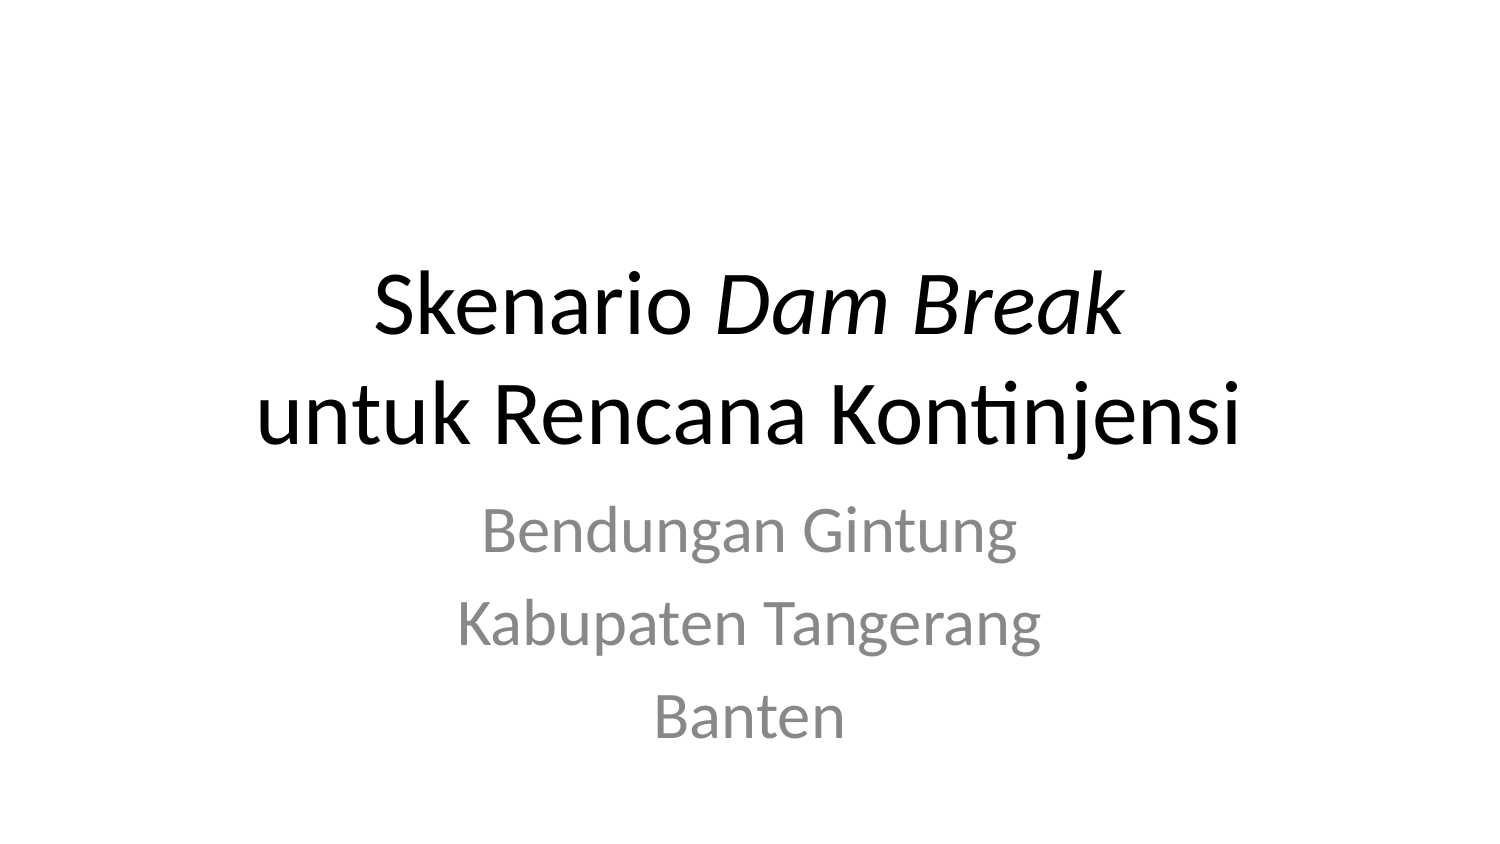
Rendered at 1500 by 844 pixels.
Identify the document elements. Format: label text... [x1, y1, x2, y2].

subtitle Bendungan Gintung Kabupaten Tangerang Banten [225, 478, 1275, 694]
title Skenario Dam Break untuk Rencana Kontinjensi [112, 262, 1388, 443]
